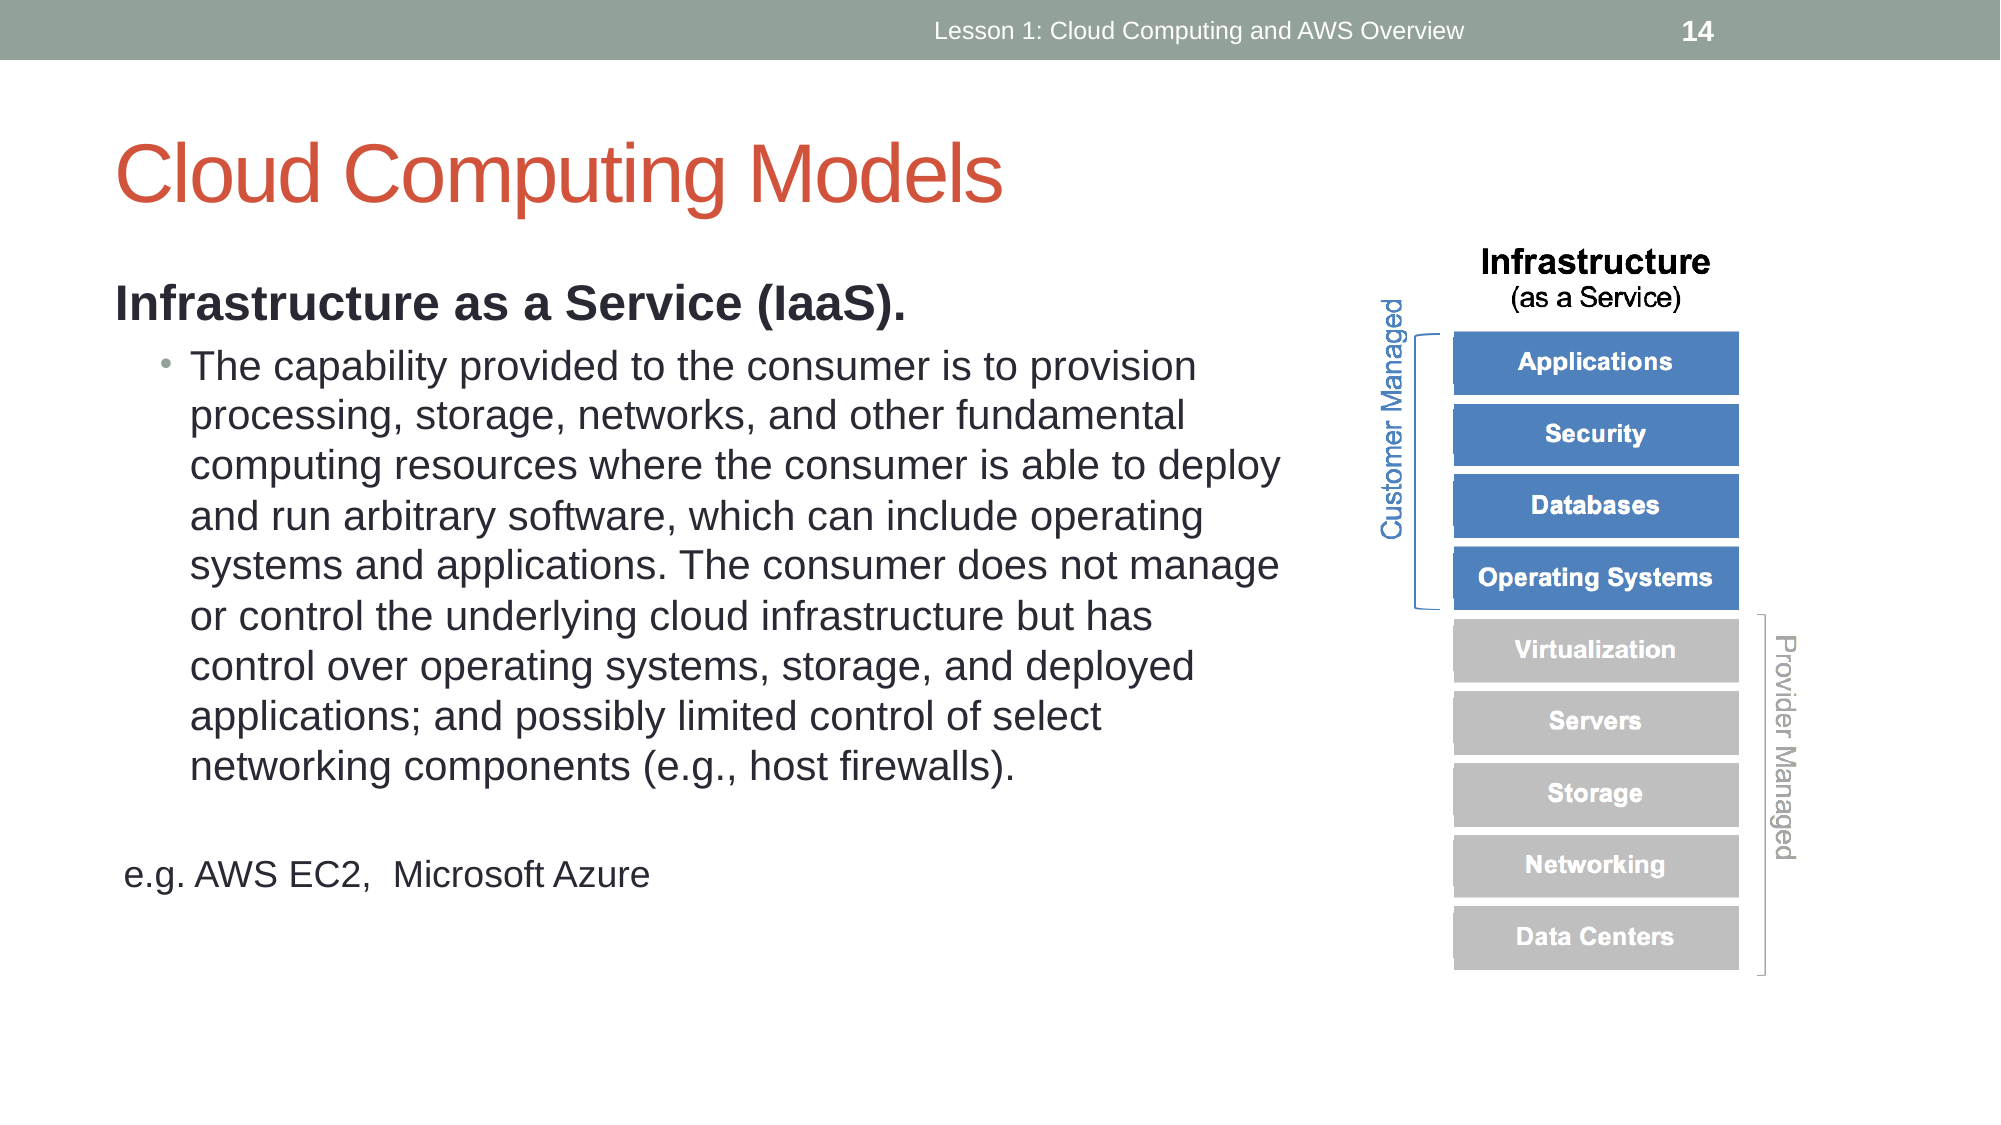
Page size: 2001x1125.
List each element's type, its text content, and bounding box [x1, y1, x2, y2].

list Infrastructure as a Service (IaaS). The capability provided to the consumer is to provision processing, storage, networks, and other fundamental computing resources where the consumer is able to deploy and run arbitrary software, which can include operating systems and applications. The consumer does not manage or control the underlying cloud infrastructure but has control over operating systems, storage, and deployed applications; and possibly limited control of select networking components (e.g., host firewalls). [99, 262, 1300, 811]
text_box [1362, 222, 1813, 1023]
footer Lesson 1: Cloud Computing and AWS Overview [750, 3, 1650, 57]
slide_number 14 [1666, 3, 1900, 57]
title Cloud Computing Models [99, 87, 1900, 250]
text_box e.g. AWS EC2, Microsoft Azure [108, 842, 1273, 902]
